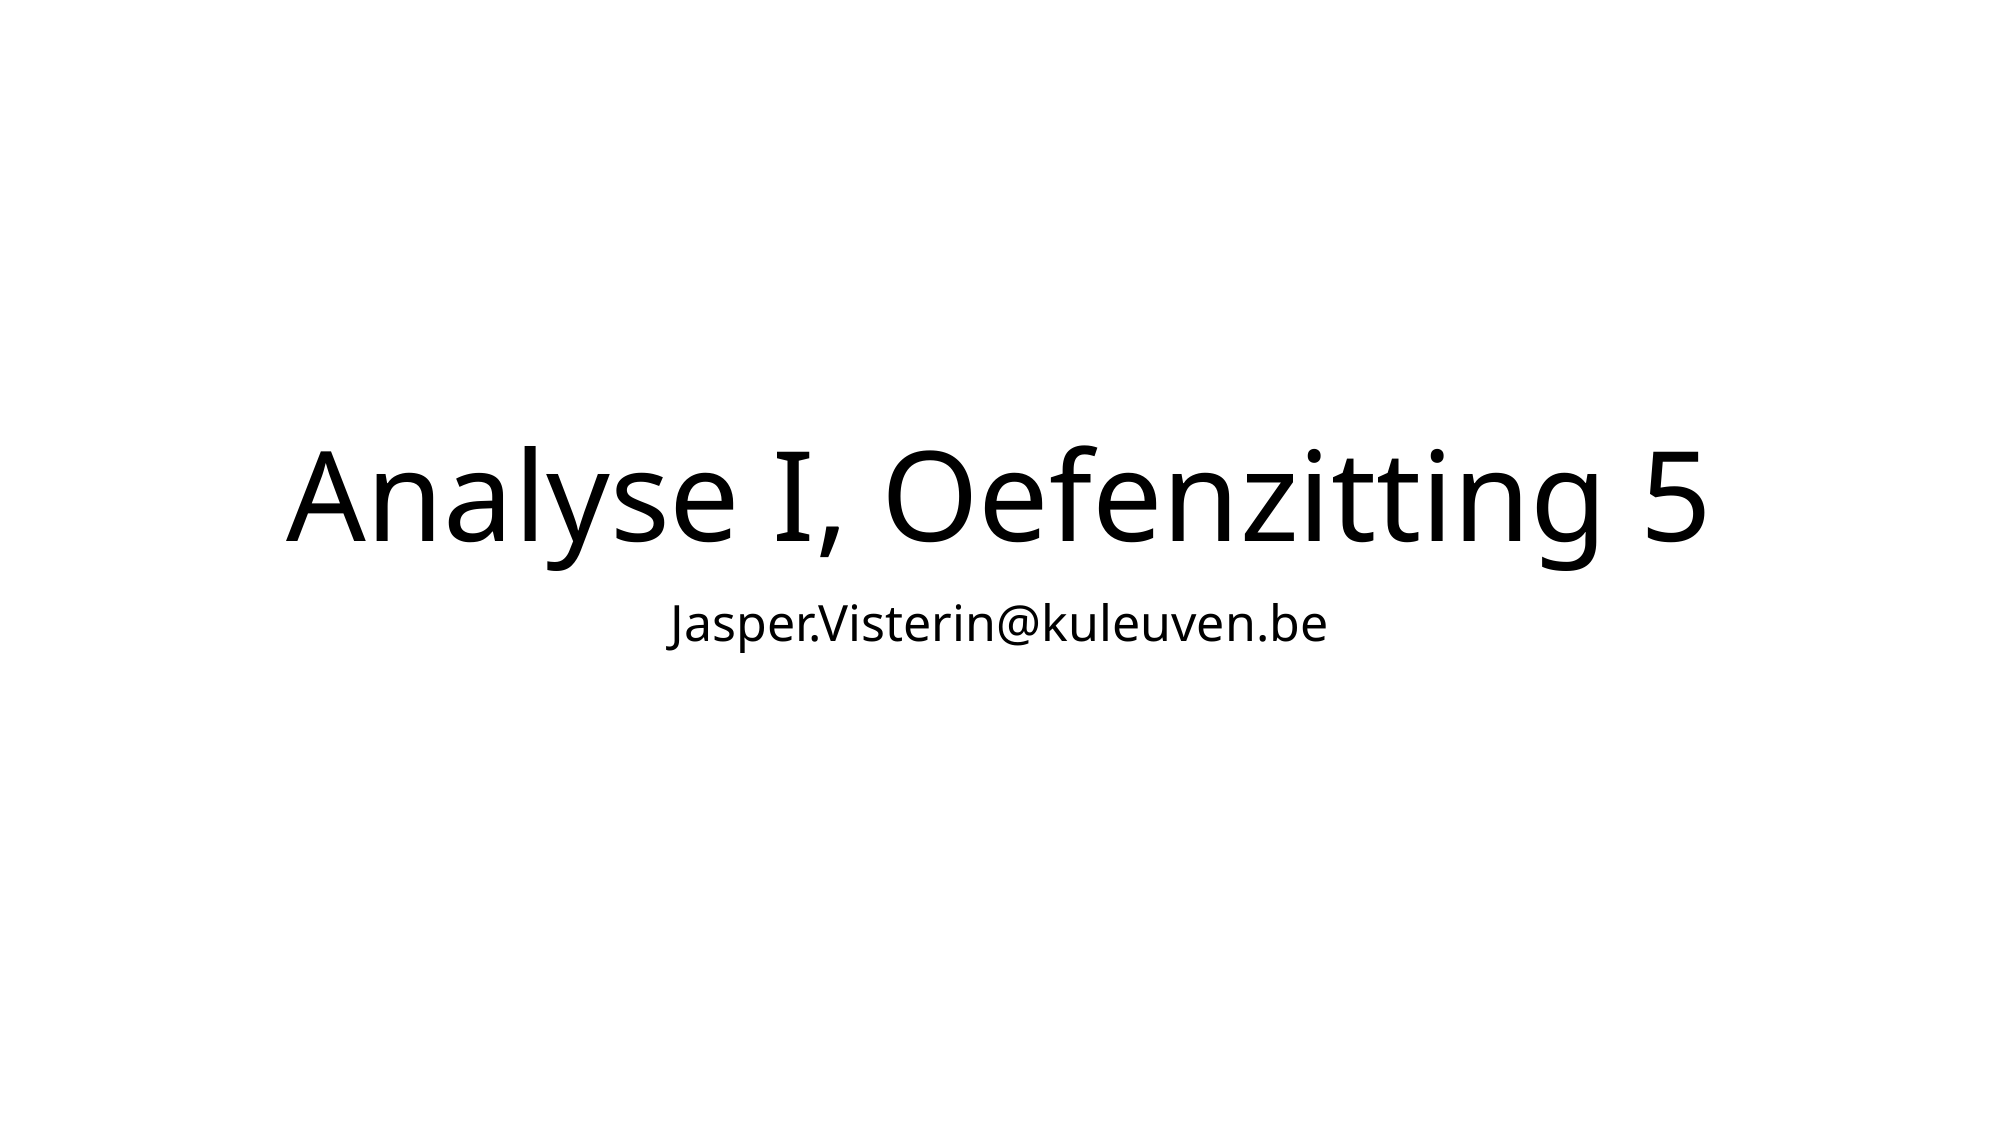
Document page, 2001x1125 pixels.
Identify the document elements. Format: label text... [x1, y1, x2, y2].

subtitle Jasper.Visterin@kuleuven.be [249, 590, 1750, 863]
title Analyse I, Oefenzitting 5 [249, 184, 1750, 576]
